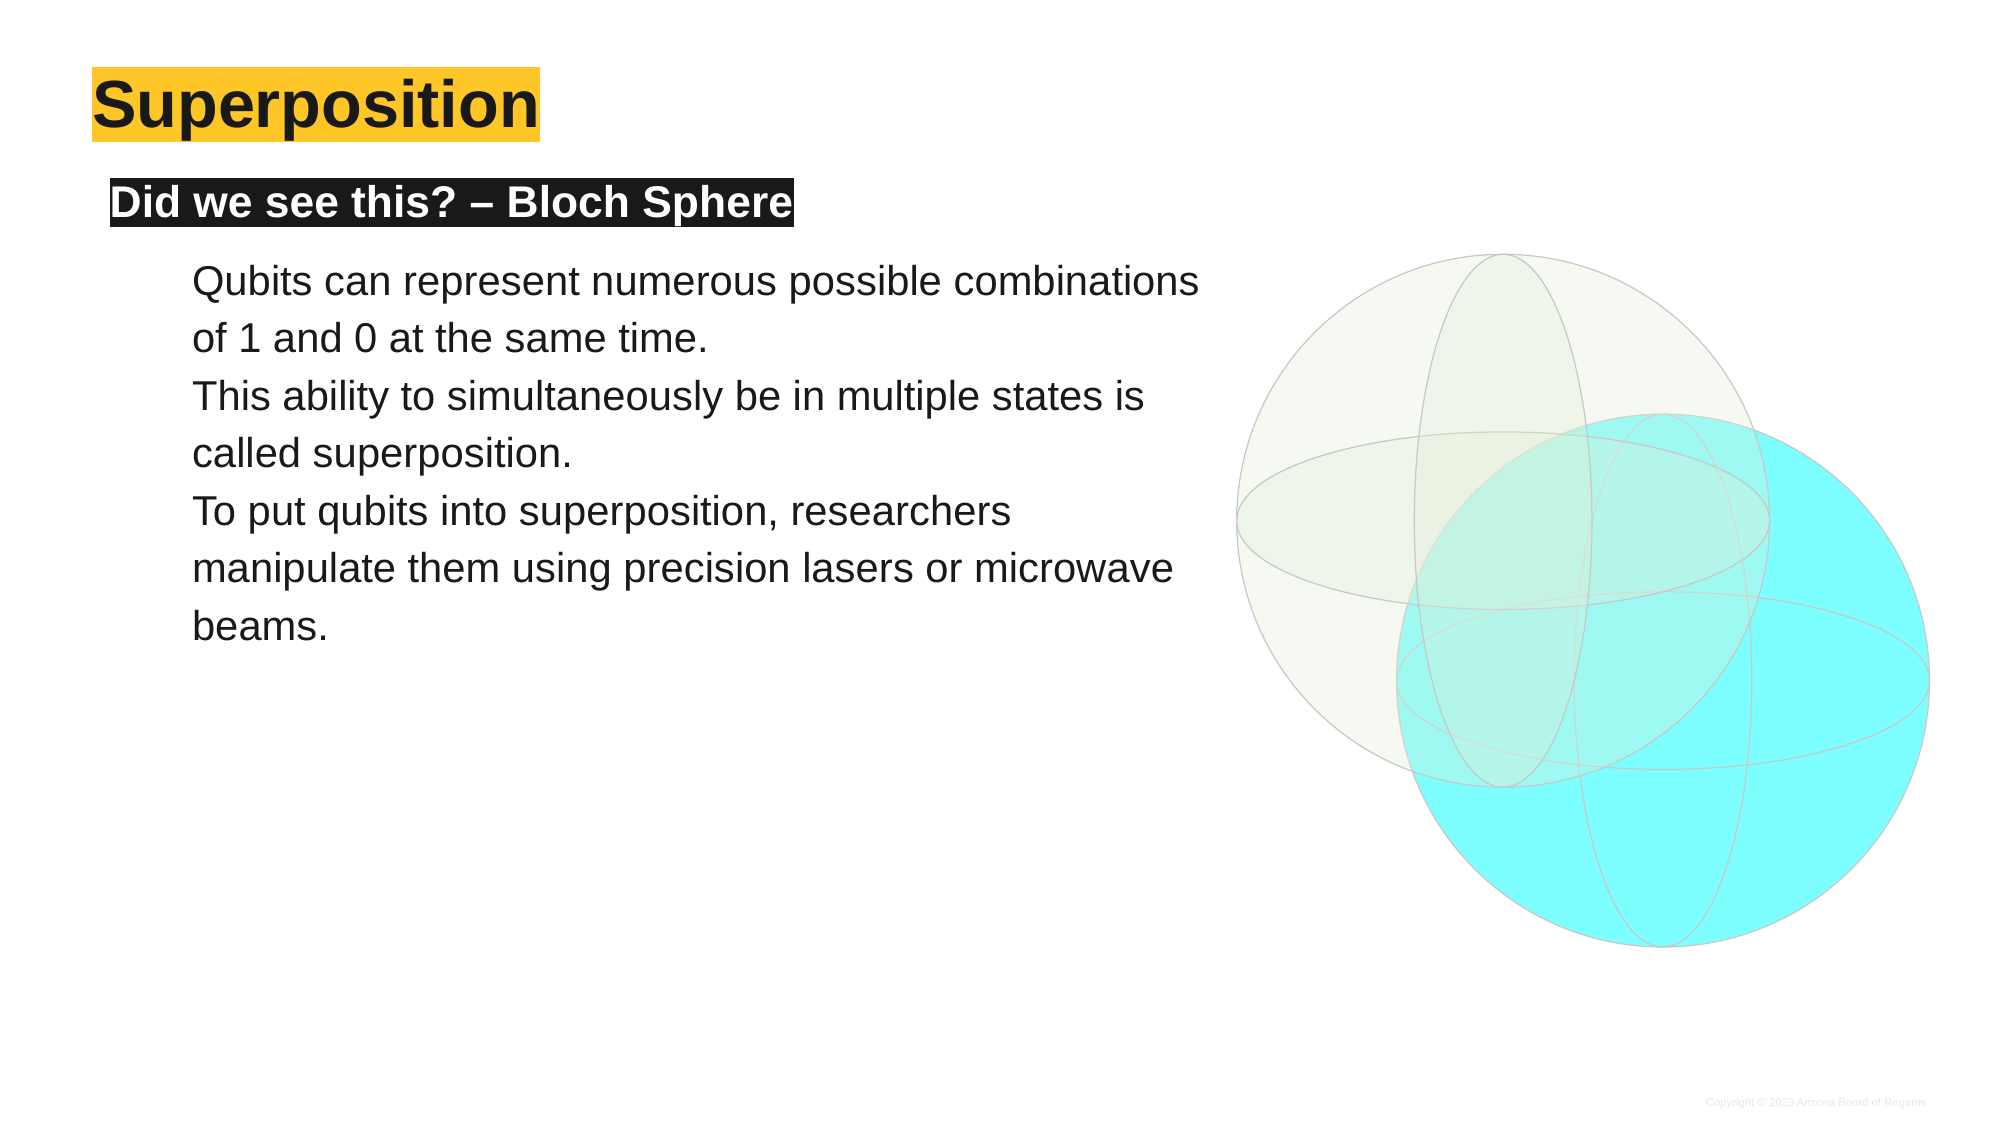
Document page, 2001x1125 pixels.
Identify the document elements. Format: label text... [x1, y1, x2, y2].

title Superposition [92, 69, 1932, 166]
picture [1228, 245, 1932, 950]
list Qubits can represent numerous possible combinations of 1 and 0 at the same time. This ability to simultaneously be in multiple states is called superposition. To put qubits into superposition, researchers manipulate them using precision lasers or microwave beams. [92, 246, 1205, 1056]
subtitle Did we see this? – Bloch Sphere [92, 165, 1927, 228]
